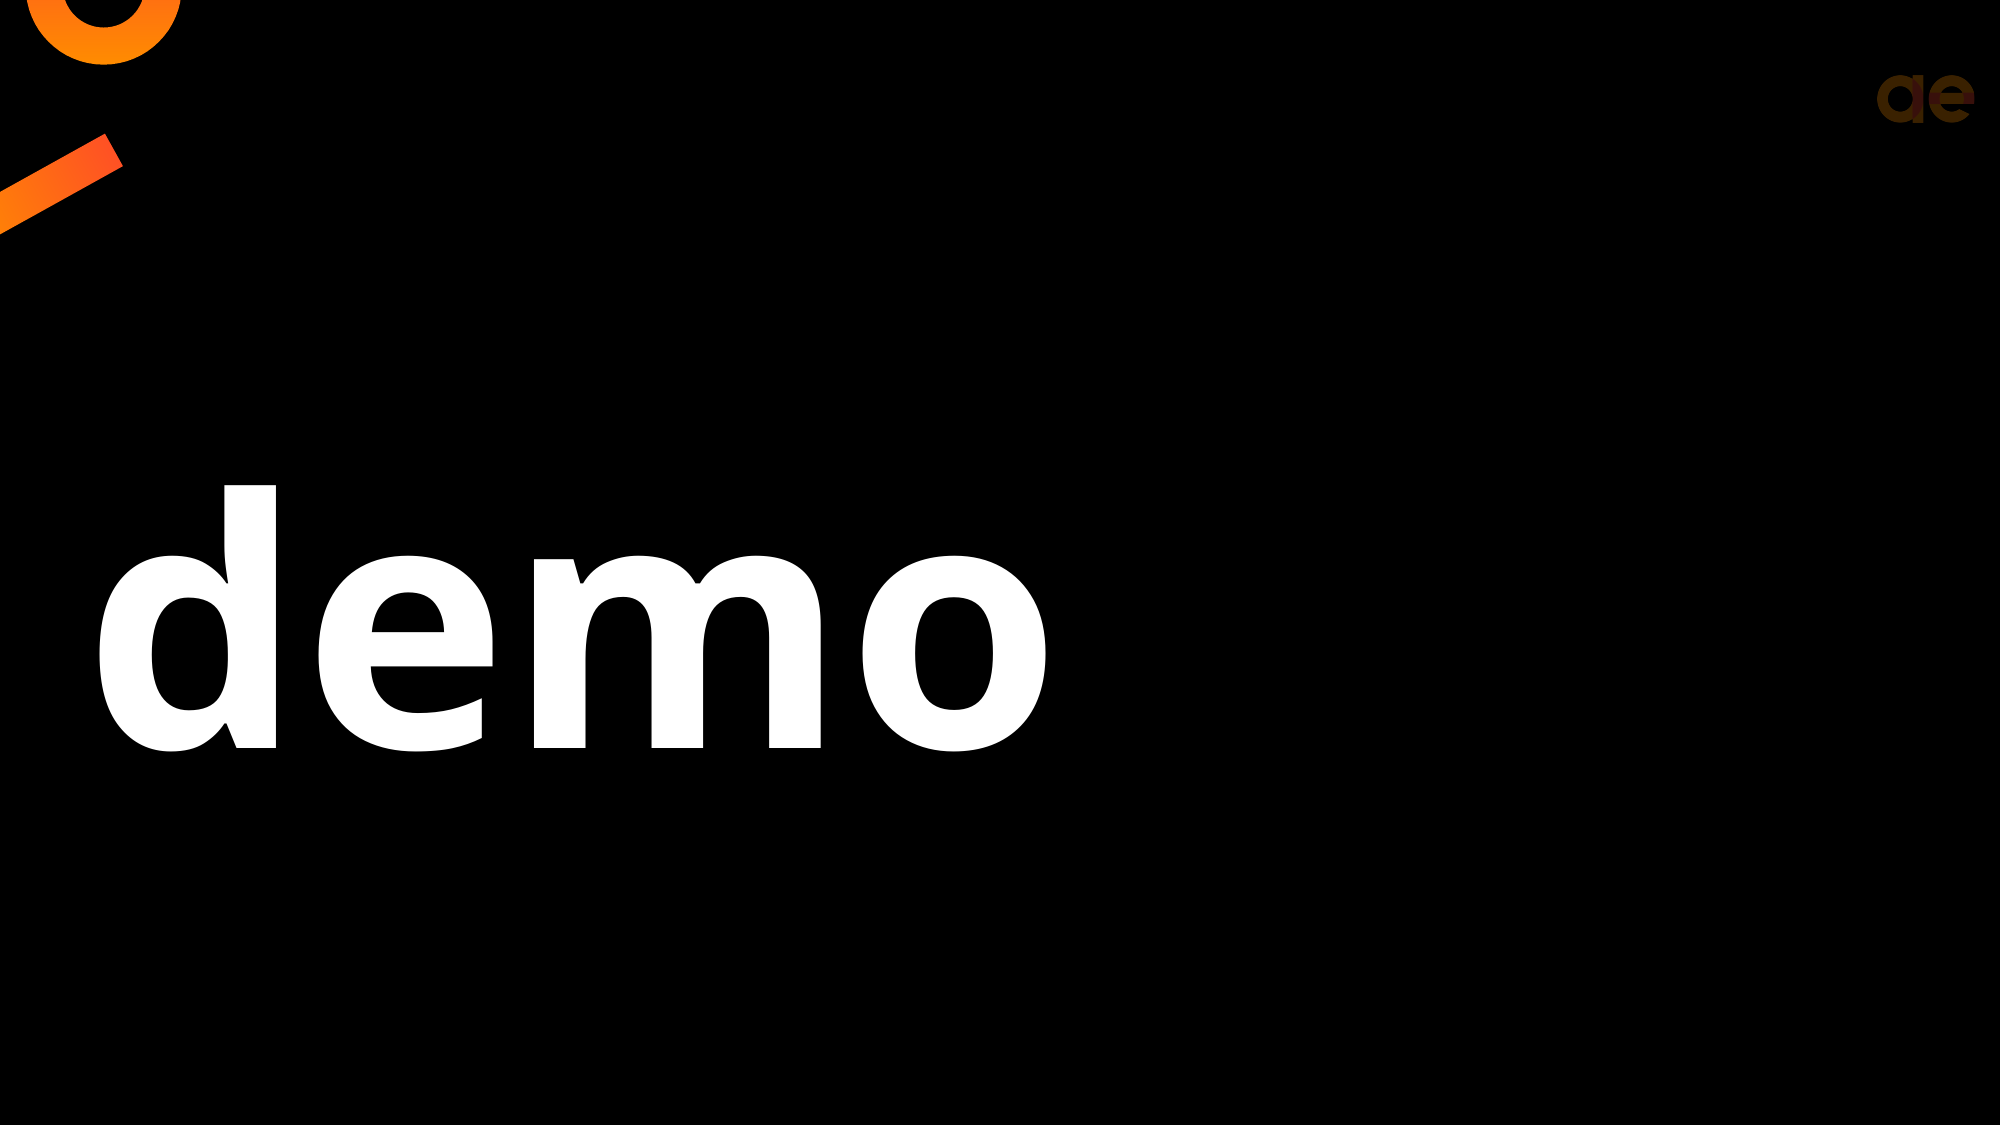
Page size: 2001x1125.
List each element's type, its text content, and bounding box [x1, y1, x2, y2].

picture [1877, 75, 1975, 123]
title demo [69, 72, 1670, 887]
